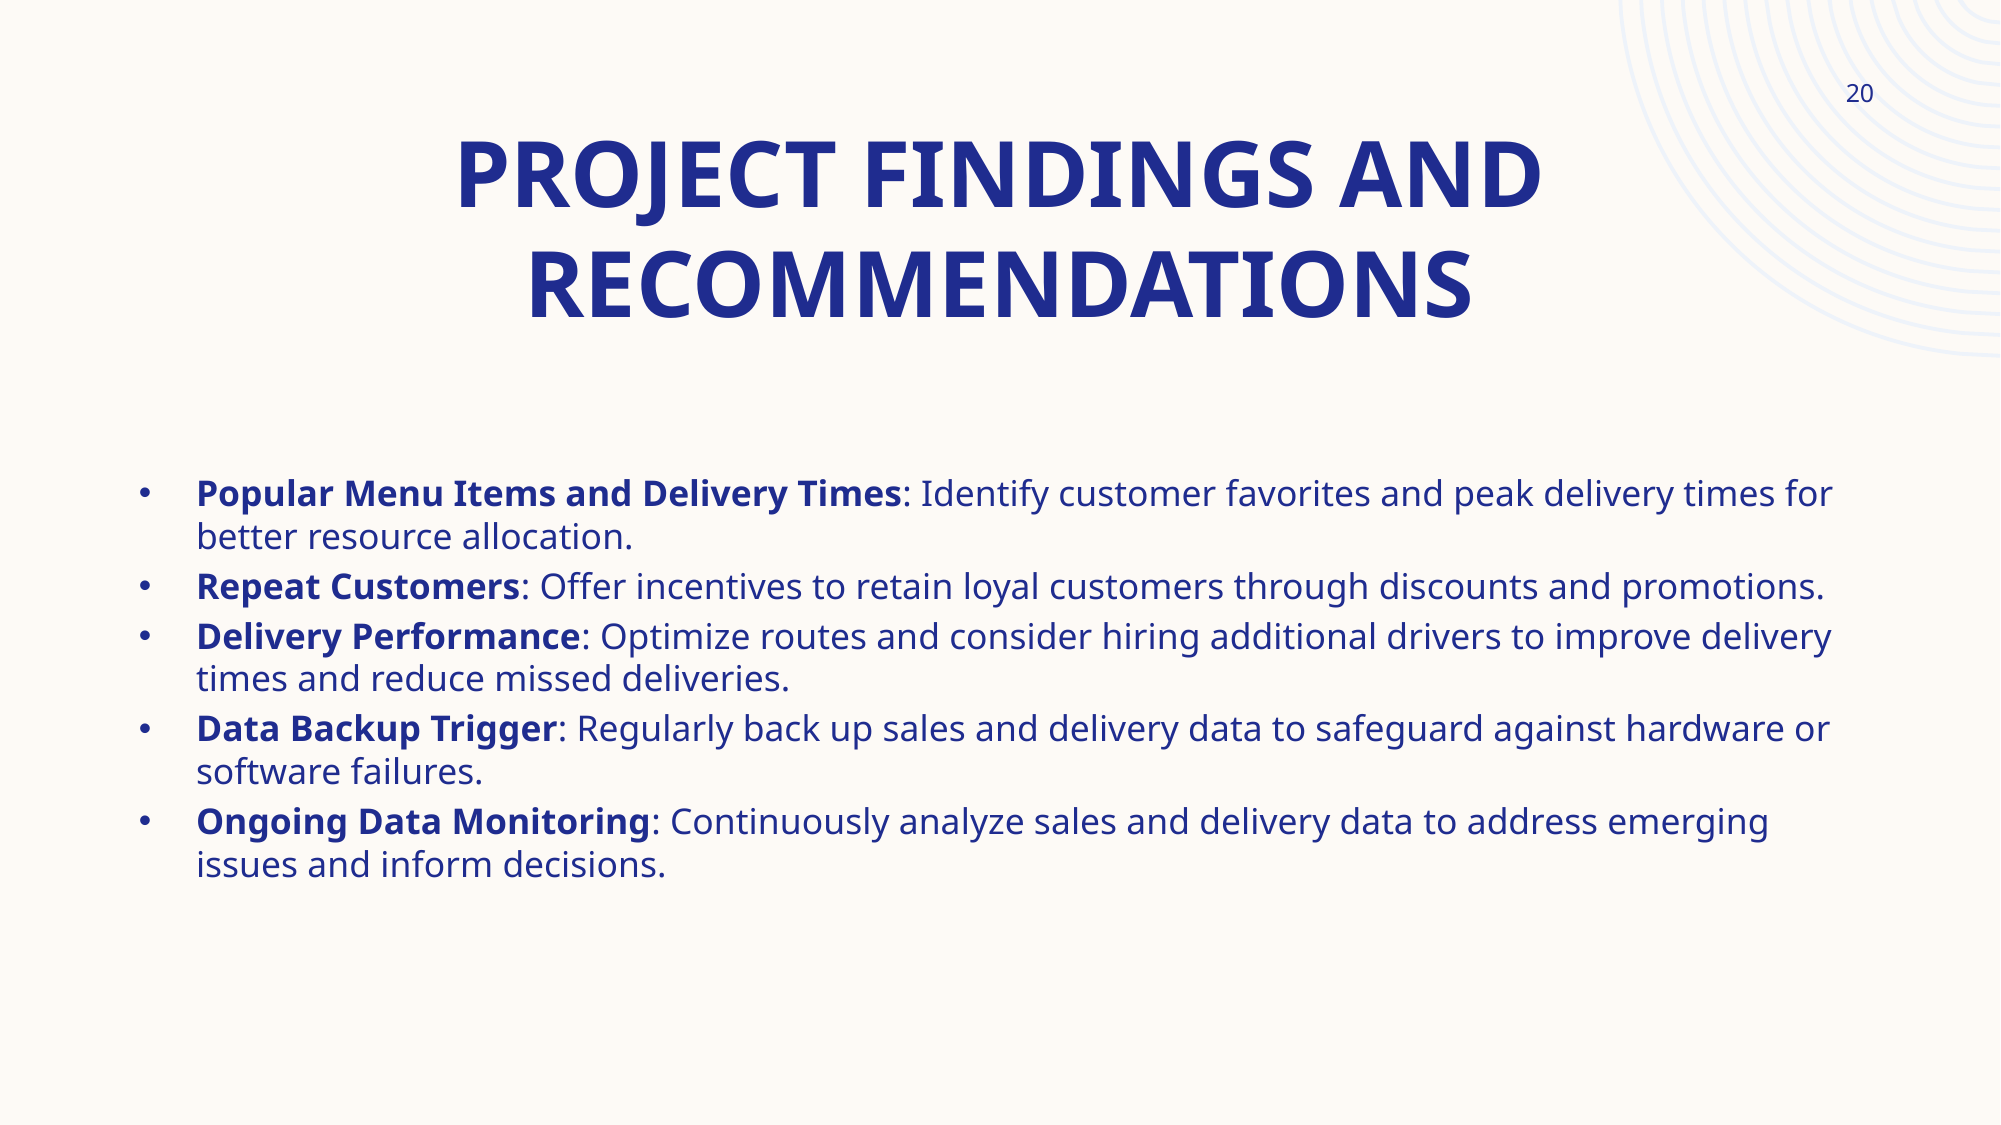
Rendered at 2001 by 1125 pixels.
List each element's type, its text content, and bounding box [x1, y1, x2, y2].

title Project Findings and Recommendations [124, 120, 1875, 344]
slide_number 20 [1712, 75, 1875, 116]
list Popular Menu Items and Delivery Times: Identify customer favorites and peak delivery times for better resource allocation. Repeat Customers: Offer incentives to retain loyal customers through discounts and promotions. Delivery Performance: Optimize routes and consider hiring additional drivers to improve delivery times and reduce missed deliveries. Data Backup Trigger: Regularly back up sales and delivery data to safeguard against hardware or software failures. Ongoing Data Monitoring: Continuously analyze sales and delivery data to address emerging issues and inform decisions. [124, 463, 1876, 929]
